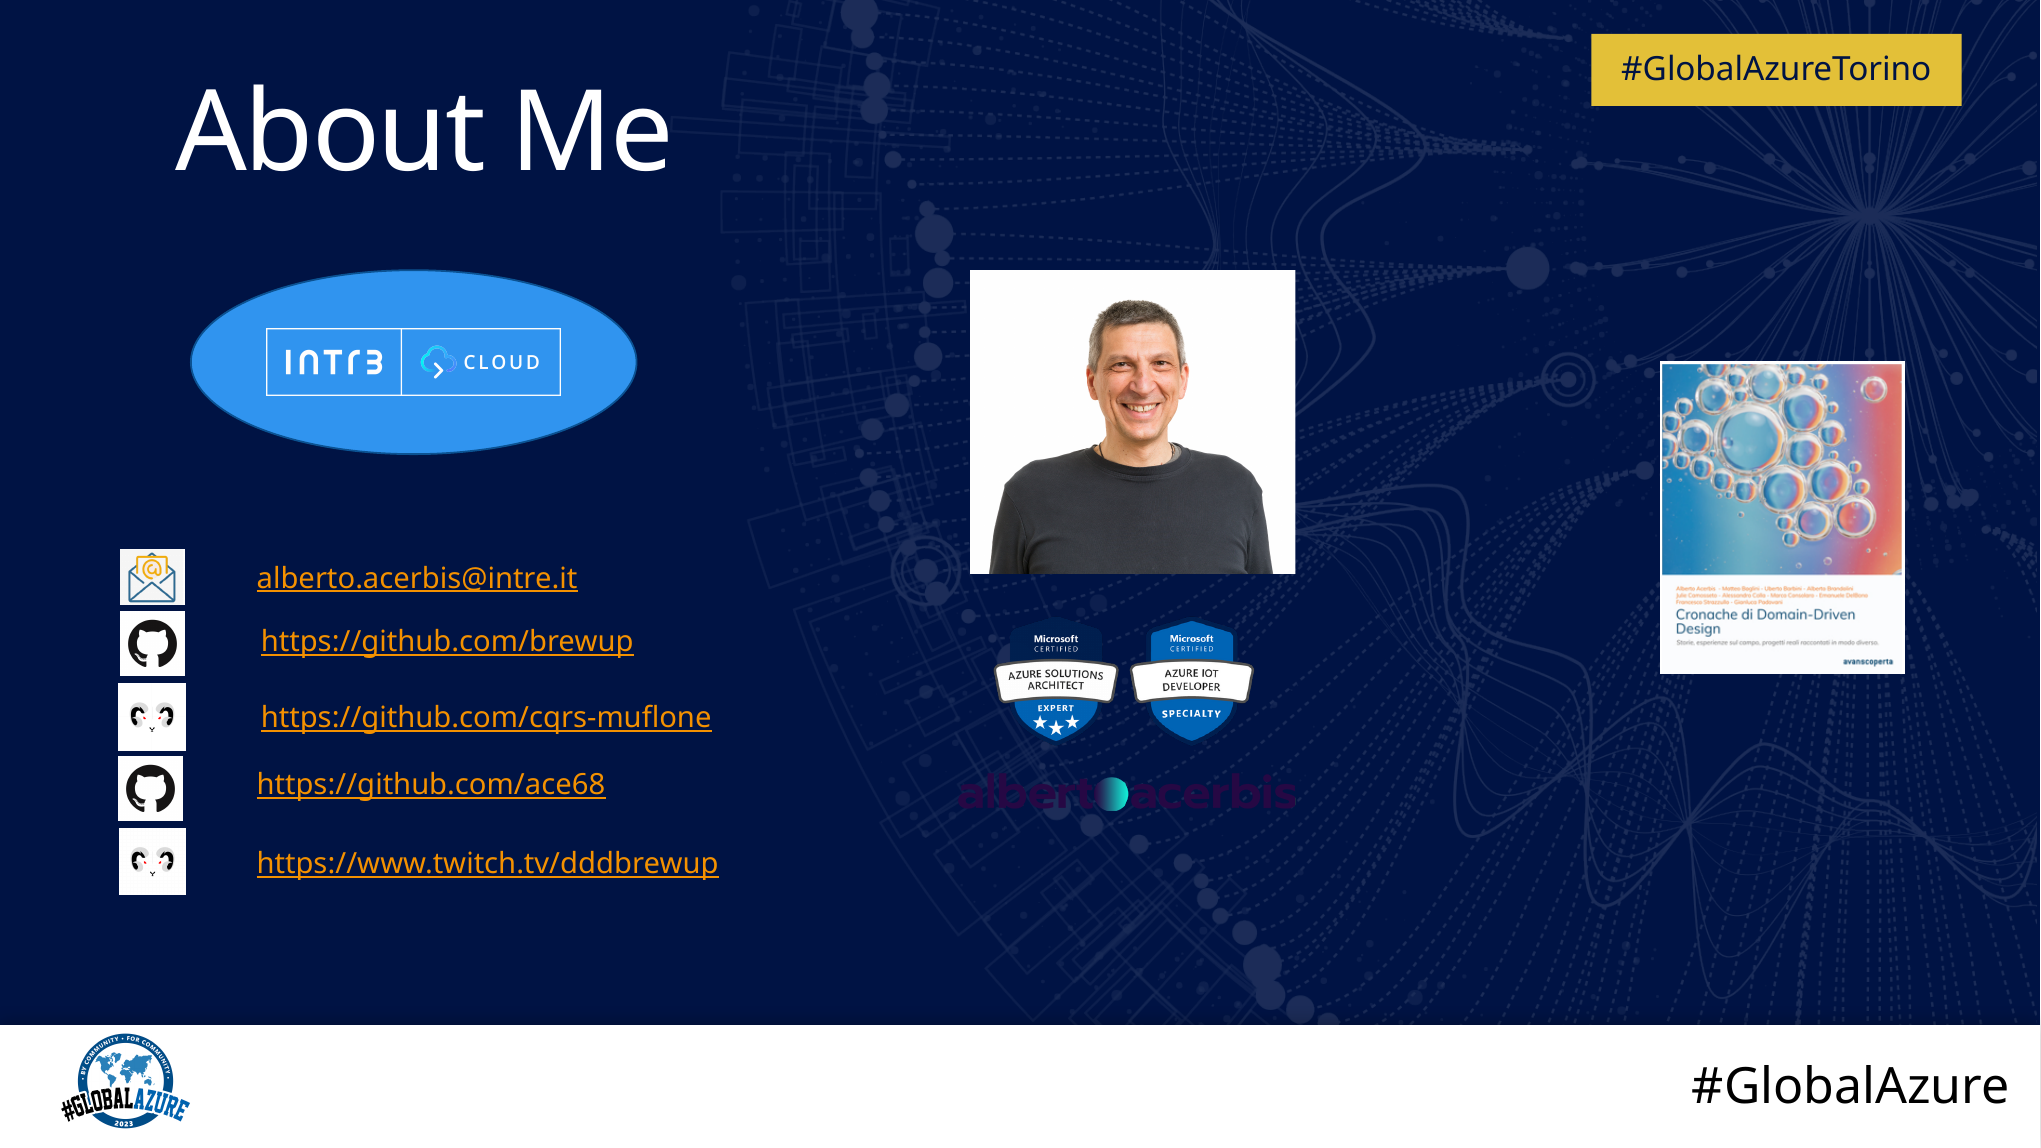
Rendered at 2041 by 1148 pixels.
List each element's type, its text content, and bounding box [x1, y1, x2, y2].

picture [1125, 615, 1257, 747]
picture [57, 1029, 194, 1134]
picture [120, 549, 185, 605]
text_box https://github.com/cqrs-muflone [230, 680, 854, 753]
picture [266, 328, 561, 396]
picture [118, 827, 187, 896]
picture [118, 755, 183, 821]
text_box alberto.acerbis@intre.it [226, 541, 759, 614]
text_box https://www.twitch.tv/dddbrewup [226, 827, 849, 899]
picture [1659, 361, 1905, 674]
picture [990, 615, 1122, 747]
text_box https://github.com/brewup [230, 604, 779, 677]
text_box [189, 269, 638, 456]
picture [120, 610, 185, 676]
text_box https://github.com/ace68 [226, 747, 849, 820]
picture [956, 749, 1296, 847]
title About Me [151, 48, 1022, 197]
picture [117, 683, 186, 751]
picture [969, 269, 1296, 574]
